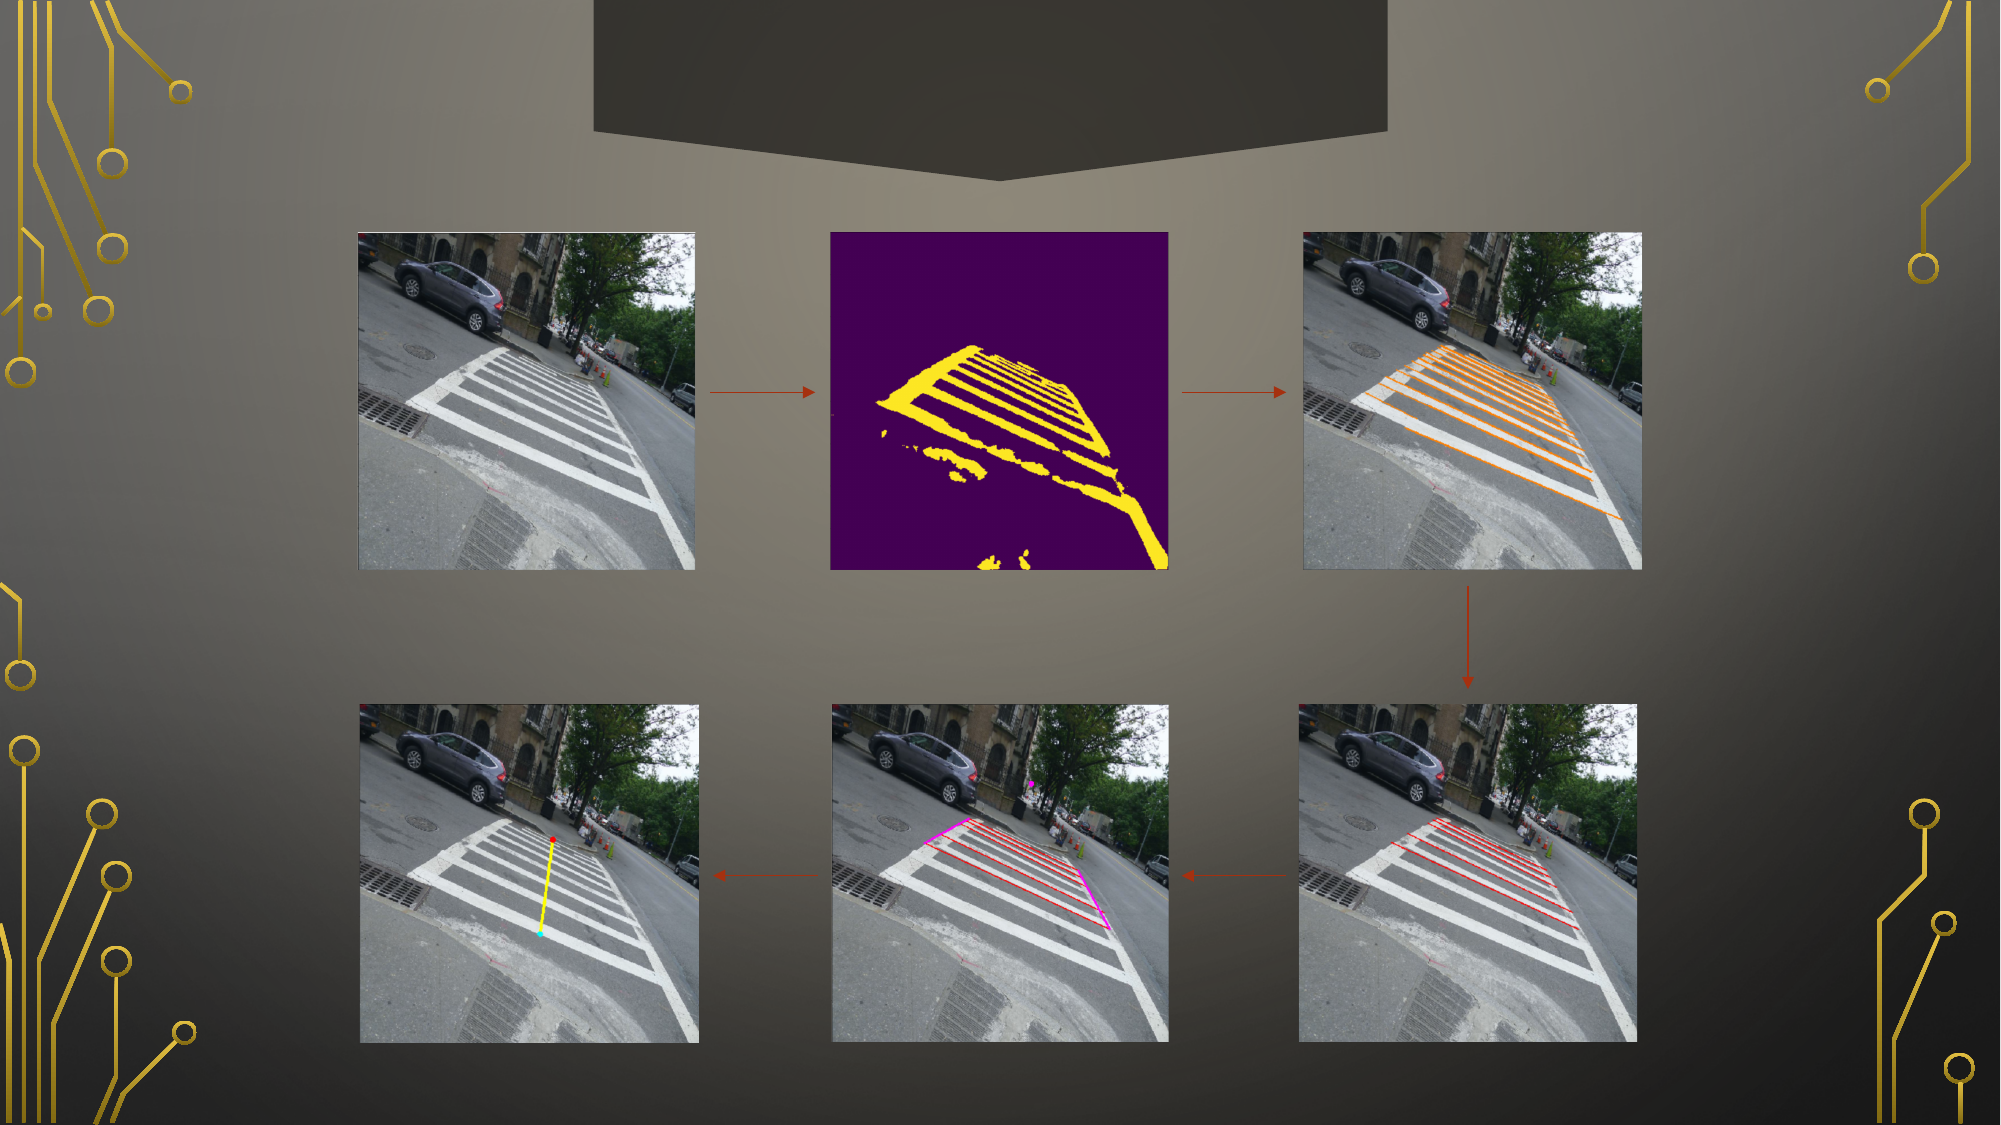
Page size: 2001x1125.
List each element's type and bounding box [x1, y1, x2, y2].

text_box [592, 0, 1389, 183]
text_box [357, 232, 1643, 1043]
